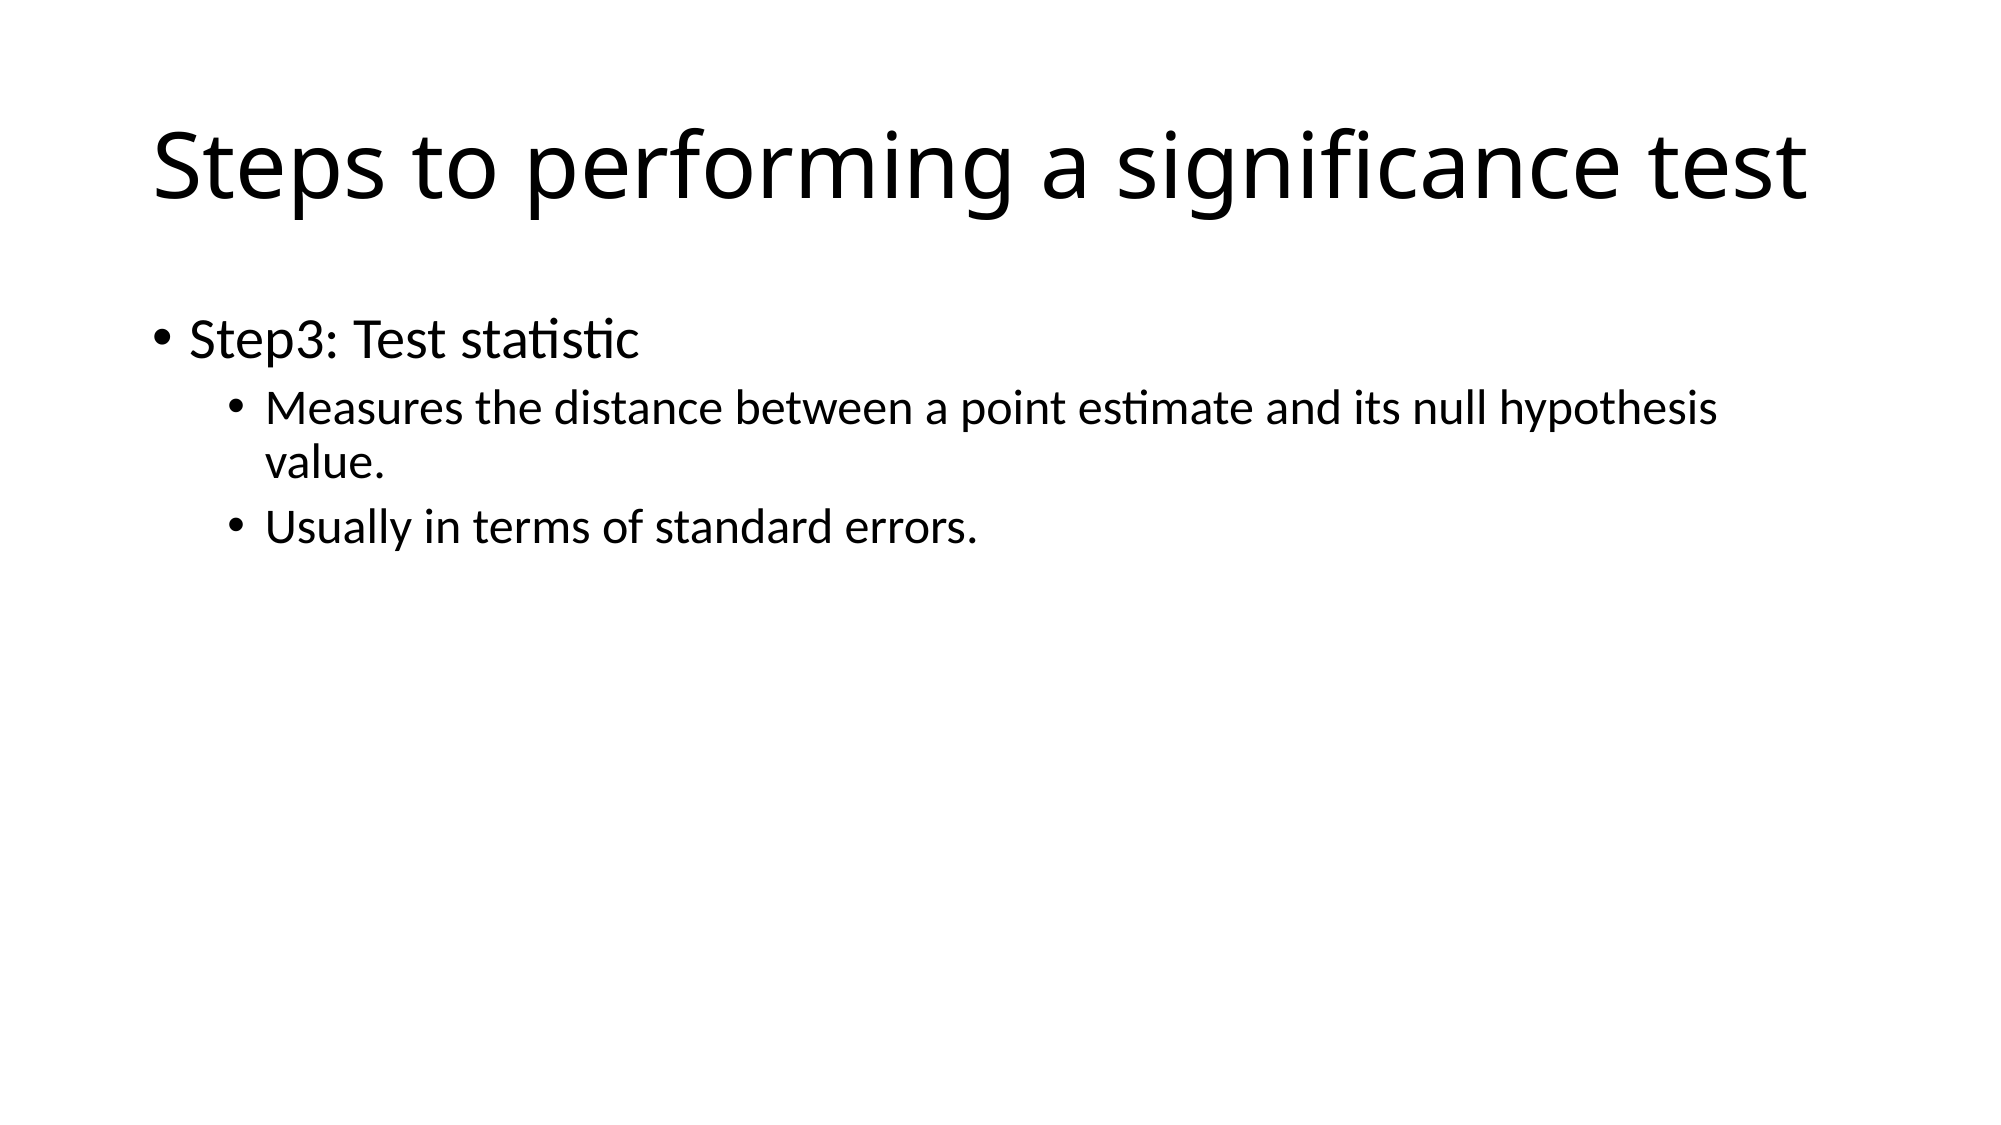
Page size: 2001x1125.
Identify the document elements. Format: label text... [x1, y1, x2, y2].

list Step3: Test statistic Measures the distance between a point estimate and its null hypothesis value. Usually in terms of standard errors. [137, 300, 1863, 1015]
title Steps to performing a significance test [137, 59, 1863, 278]
